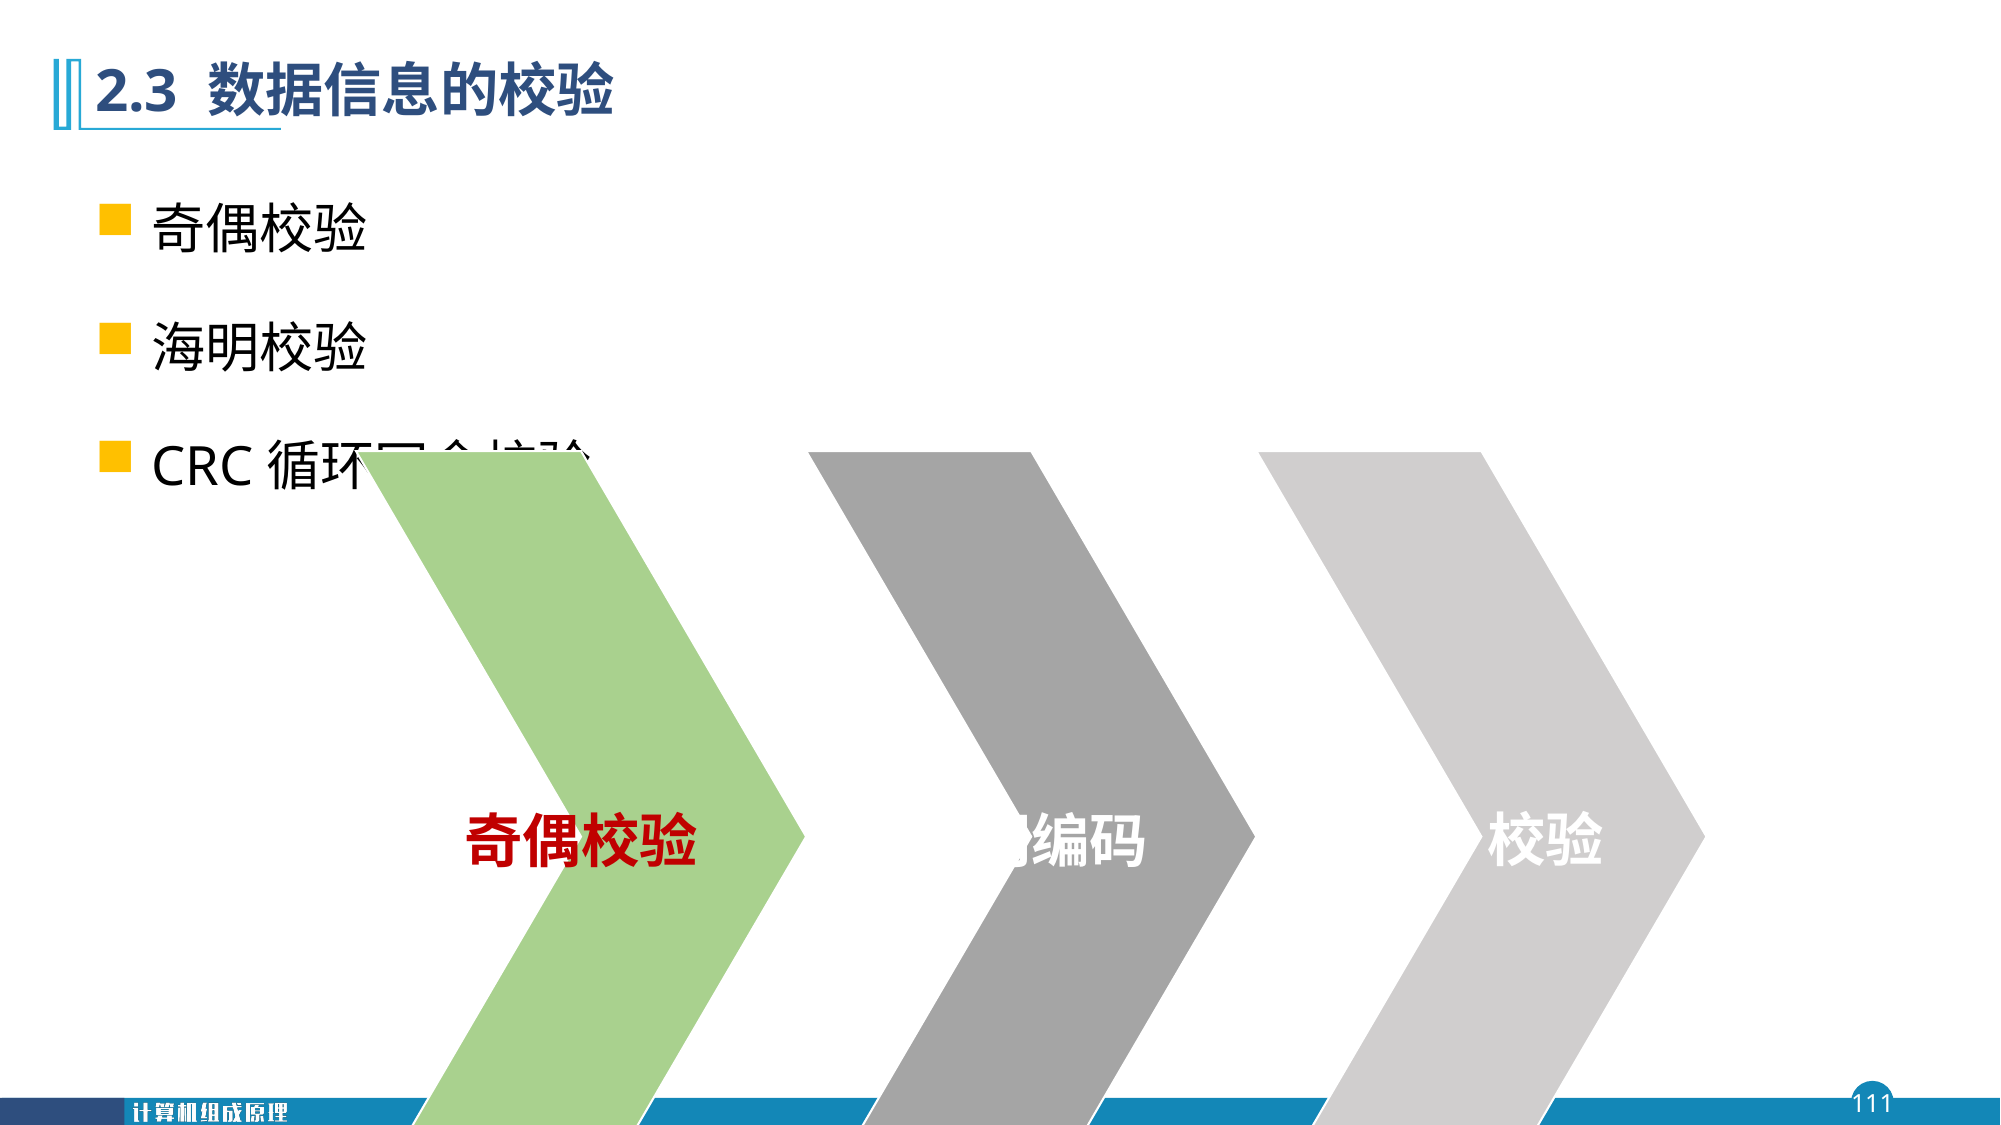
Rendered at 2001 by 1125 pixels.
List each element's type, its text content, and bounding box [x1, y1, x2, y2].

title 2.3 数据信息的校验 [80, 42, 1805, 144]
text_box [355, 451, 1707, 1125]
list 奇偶校验 海明校验 CRC循环冗余校验 [80, 154, 1805, 1080]
